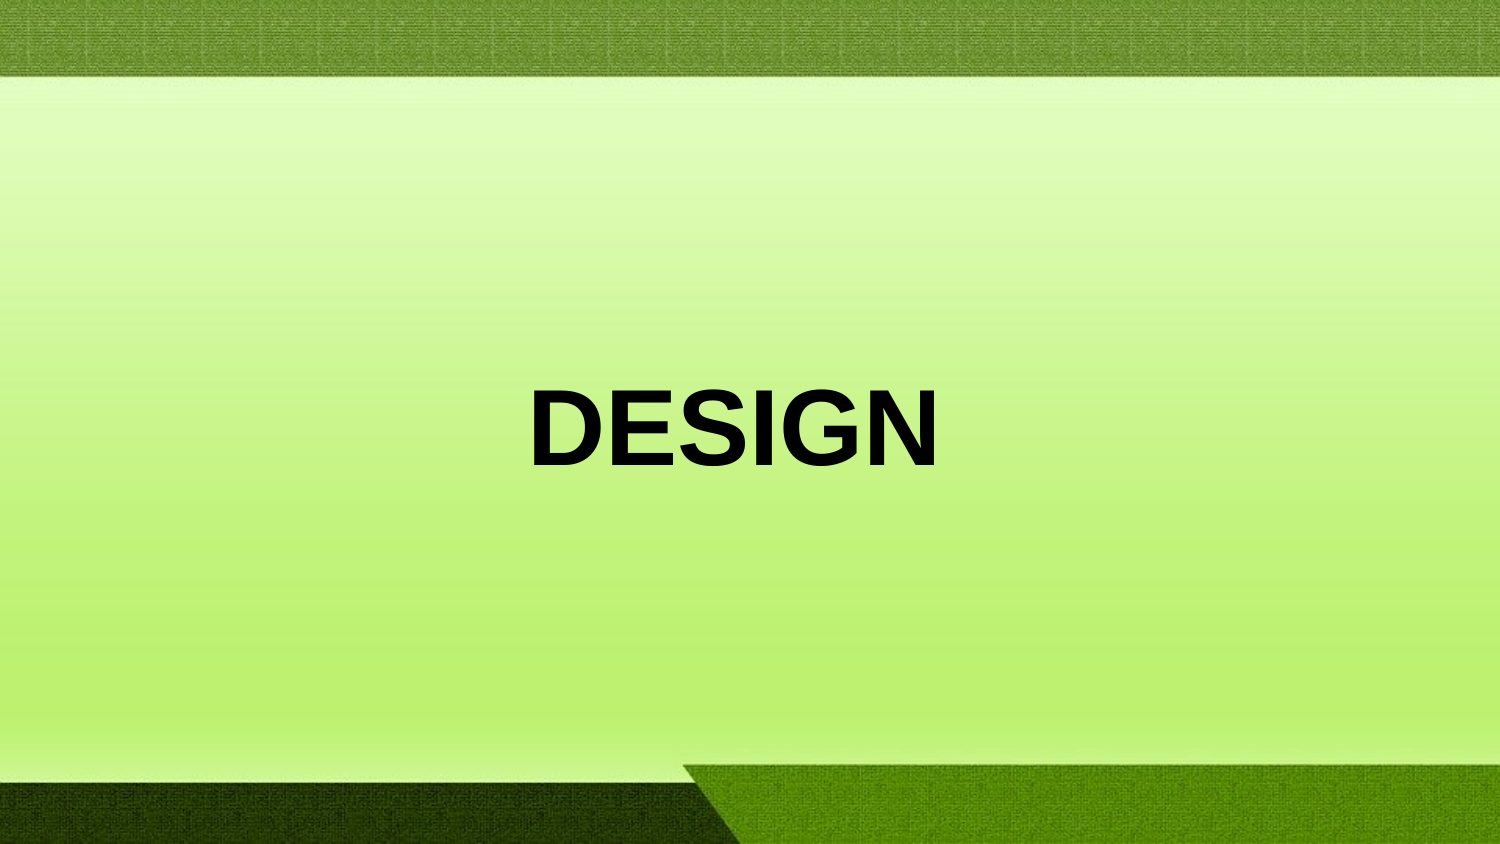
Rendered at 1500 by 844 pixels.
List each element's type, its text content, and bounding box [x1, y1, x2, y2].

title DESIGN [51, 352, 1449, 491]
picture [0, 0, 1500, 844]
